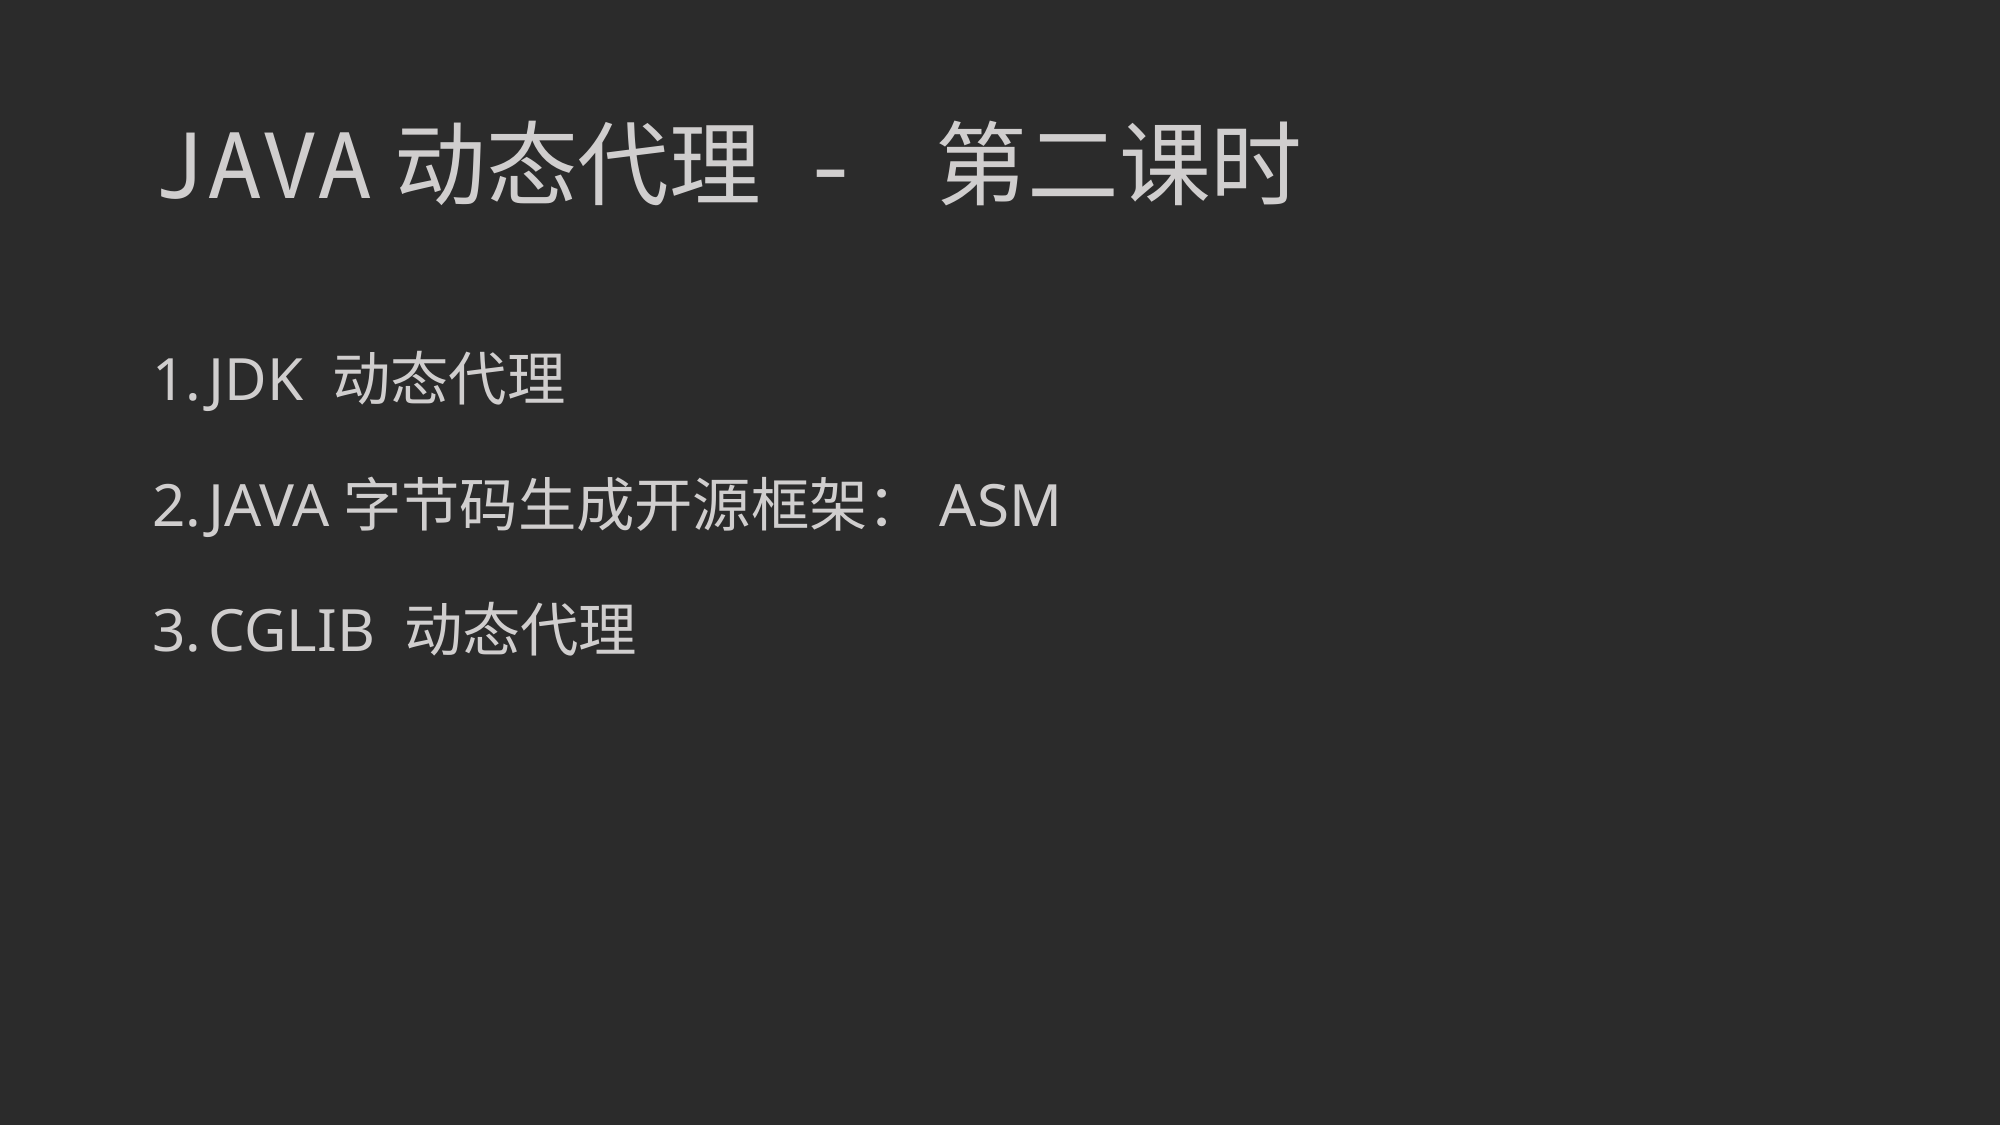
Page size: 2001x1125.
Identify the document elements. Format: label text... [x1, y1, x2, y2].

title JAVA动态代理 - 第二课时 [137, 59, 1863, 278]
list JDK 动态代理 JAVA字节码生成开源框架：ASM CGLIB 动态代理 [137, 299, 1863, 1014]
